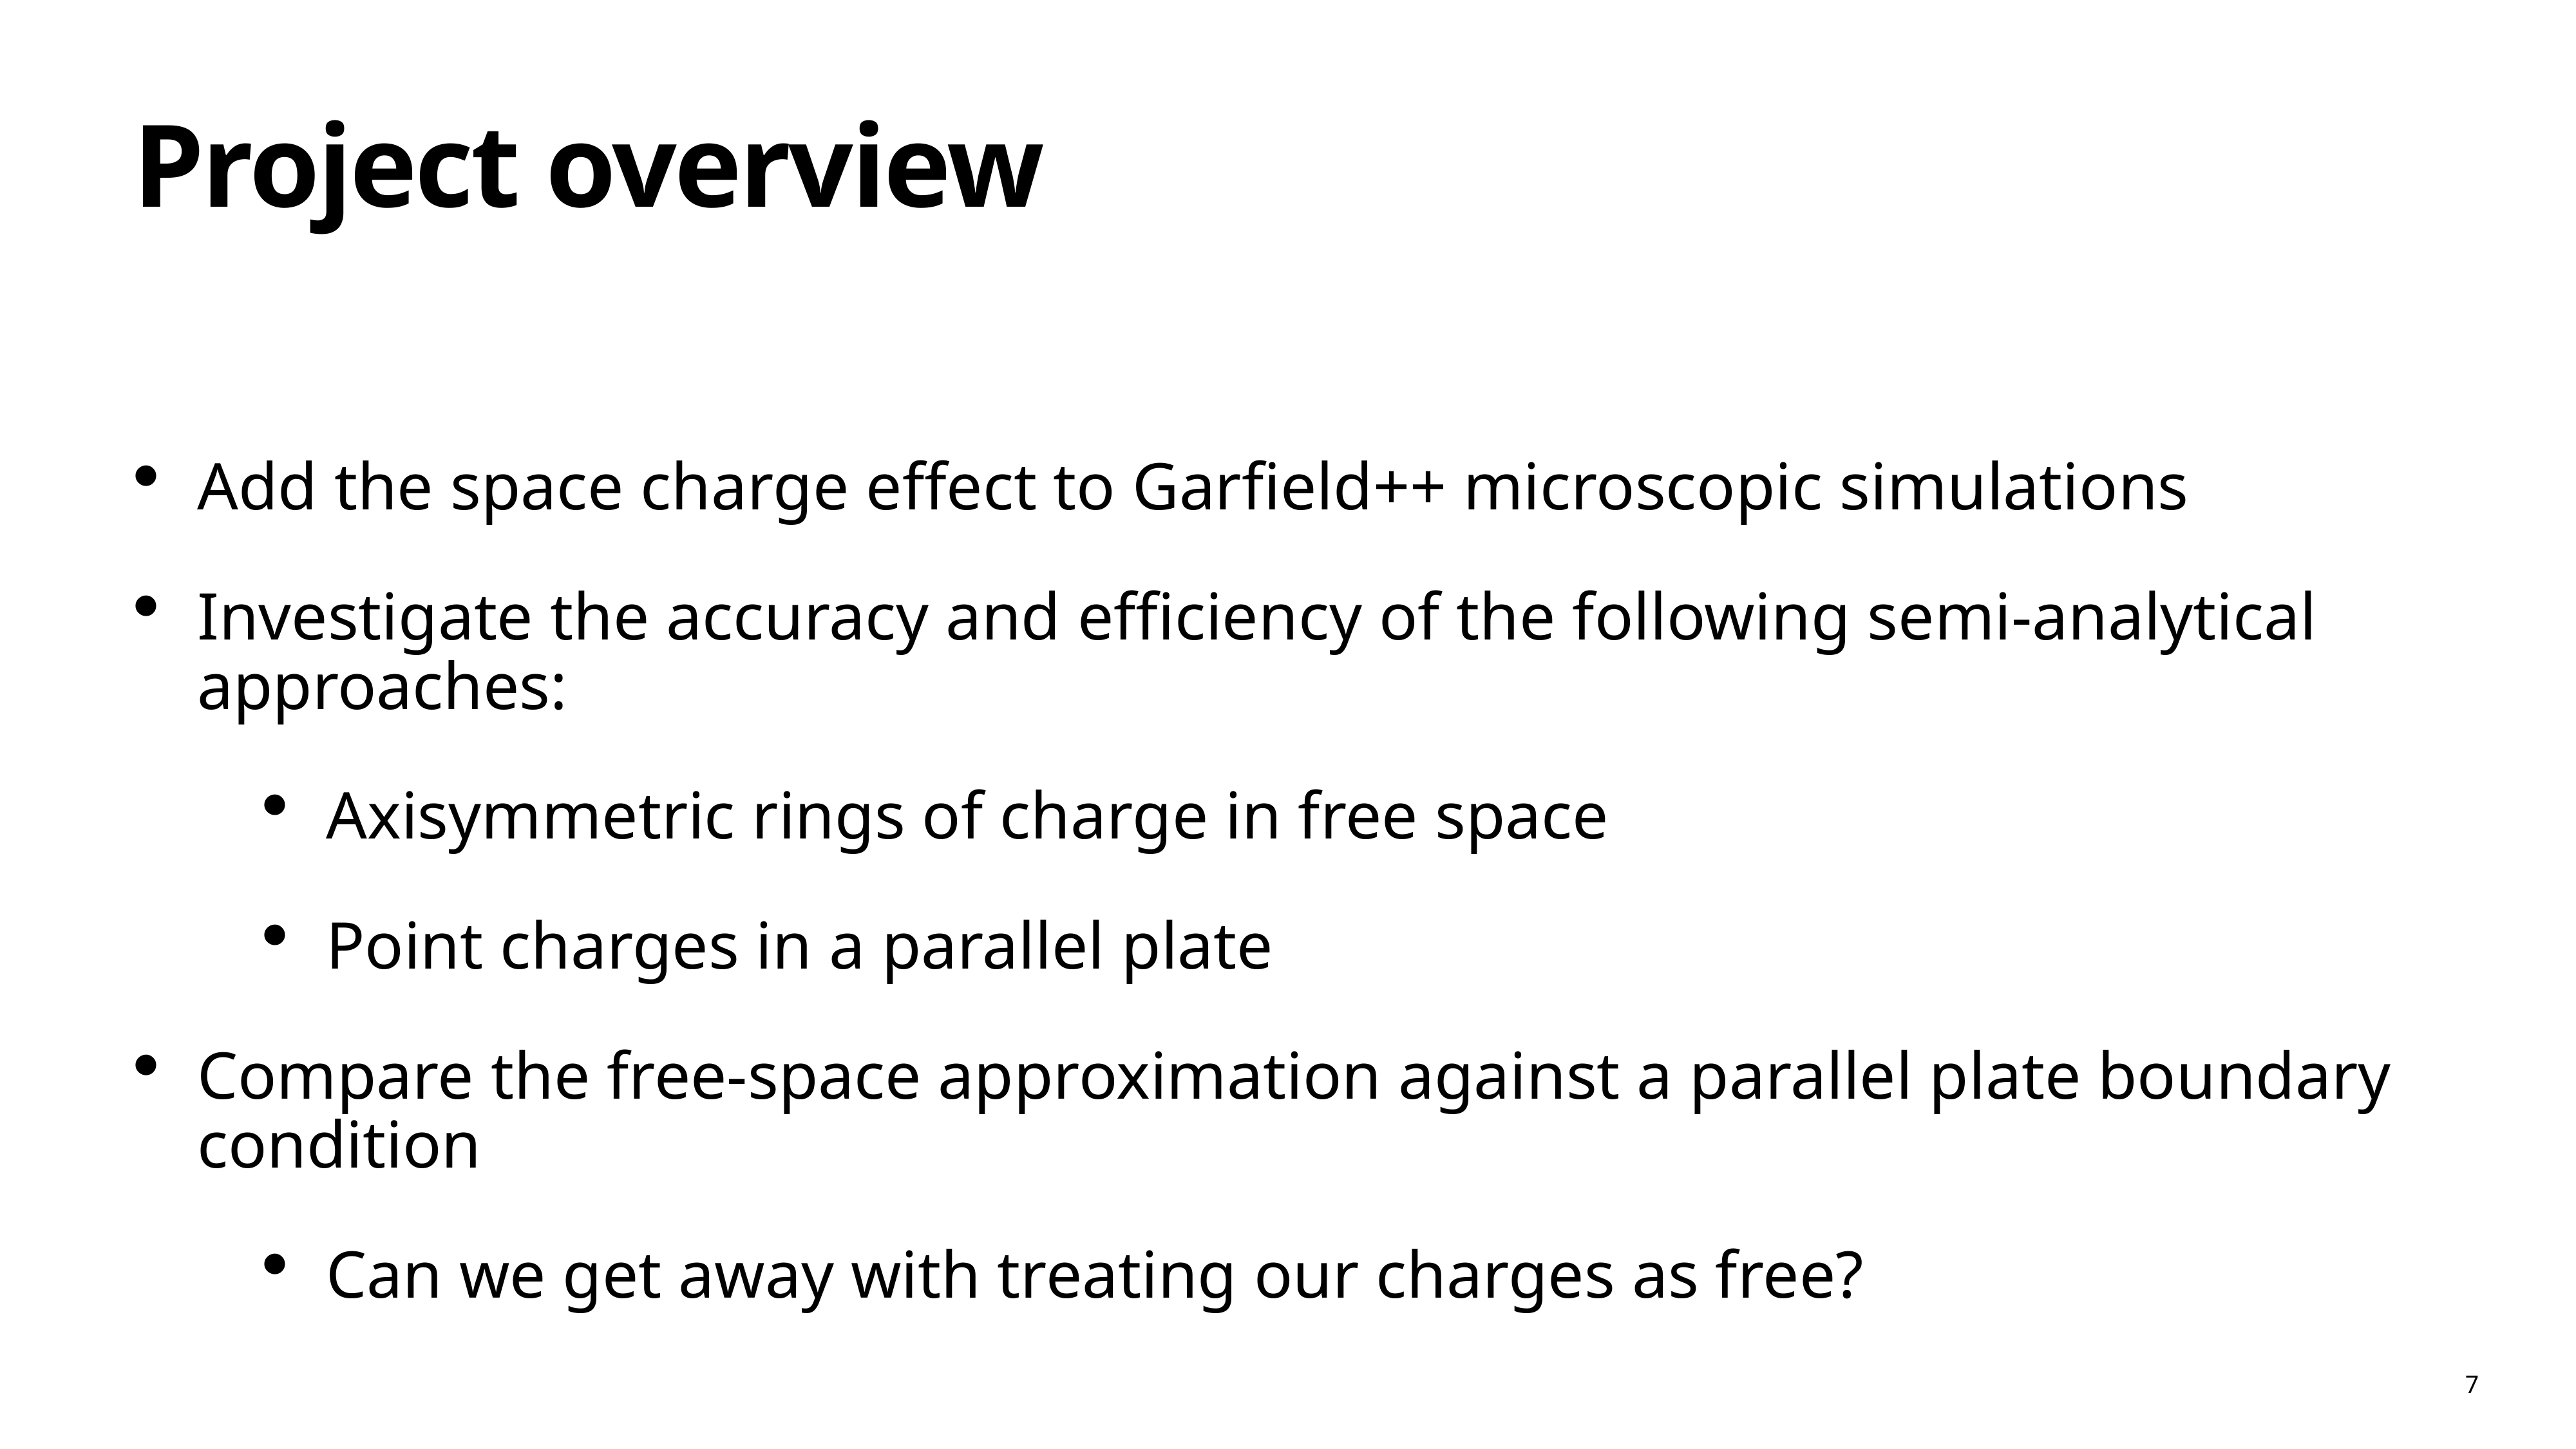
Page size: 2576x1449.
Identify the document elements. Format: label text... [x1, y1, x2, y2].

list Add the space charge effect to Garfield++ microscopic simulations Investigate the accuracy and efficiency of the following semi-analytical approaches: Axisymmetric rings of charge in free space Point charges in a parallel plate Compare the free-space approximation against a parallel plate boundary condition Can we get away with treating our charges as free? [127, 448, 2449, 1321]
slide_number 7 [2459, 1367, 2486, 1408]
title Project overview [127, 113, 2449, 266]
